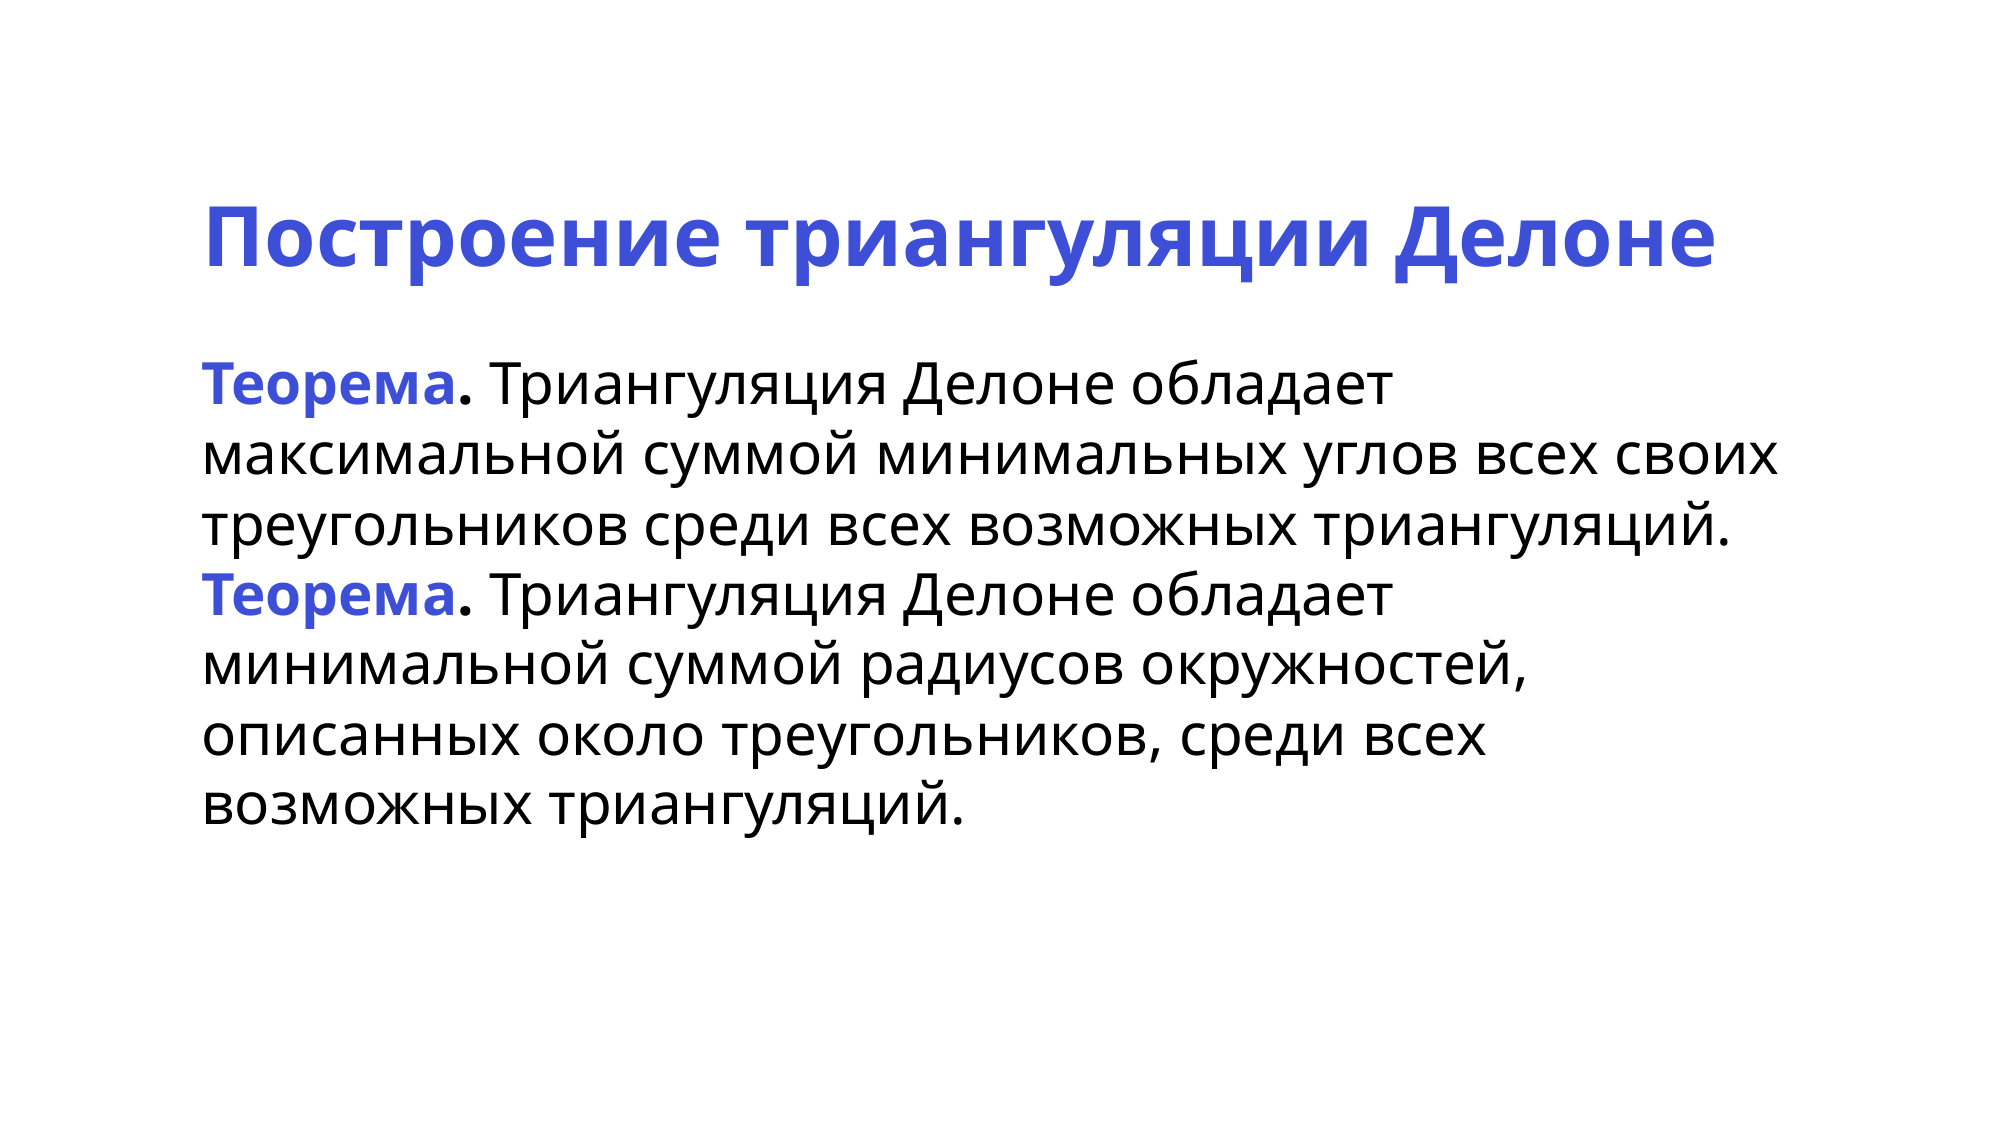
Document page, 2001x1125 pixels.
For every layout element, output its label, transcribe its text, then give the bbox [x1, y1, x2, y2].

text_box Построение триангуляции Делоне [187, 187, 1816, 307]
text_box Теорема. Триангуляция Делоне обладает максимальной суммой минимальных углов всех своих треугольников среди всех возможных триангуляций. Теорема. Триангуляция Делоне обладает минимальной суммой радиусов окружностей, описанных около треугольников, среди всех возможных триангуляций. [186, 339, 1816, 844]
